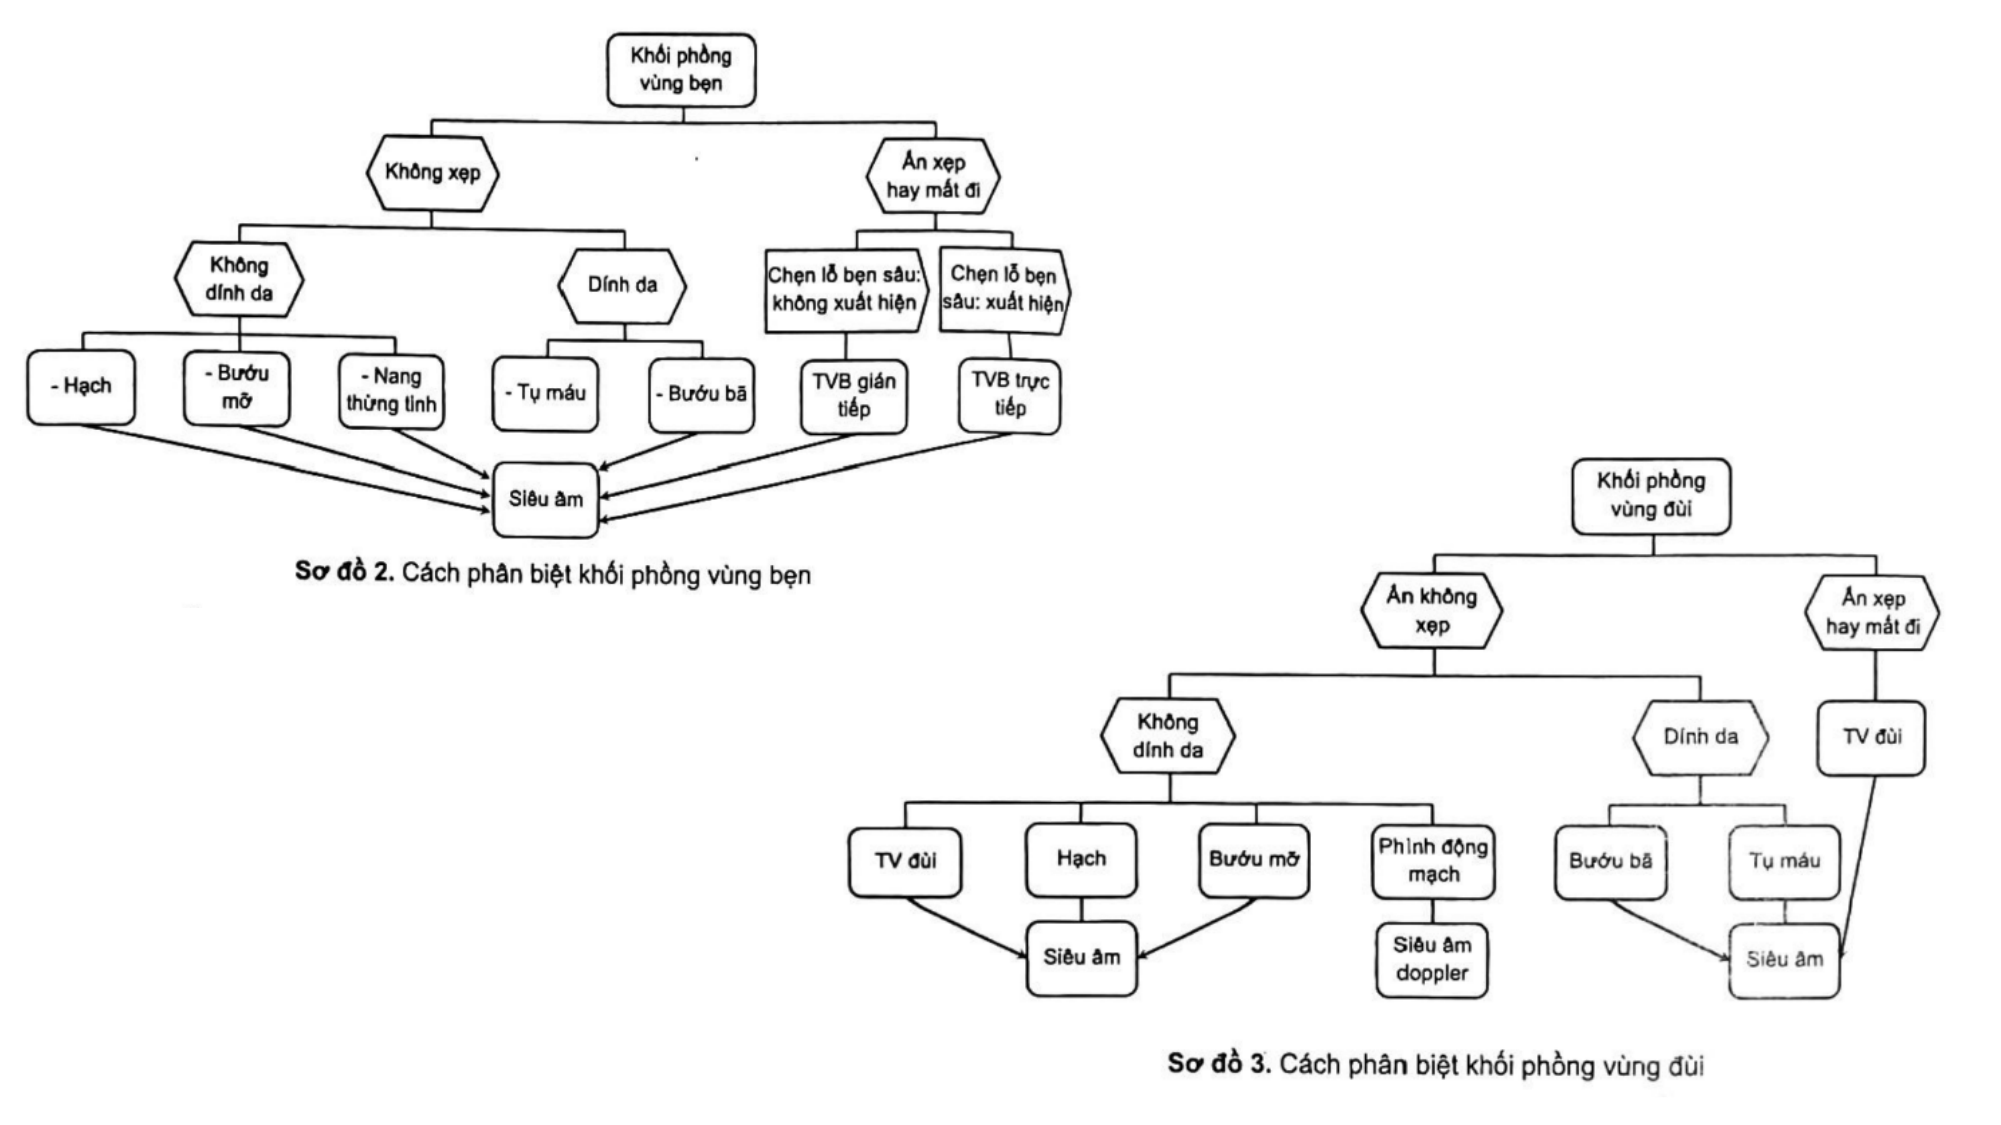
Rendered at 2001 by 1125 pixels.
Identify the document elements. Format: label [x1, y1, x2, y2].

picture [843, 448, 1977, 1098]
list [14, 0, 1098, 608]
